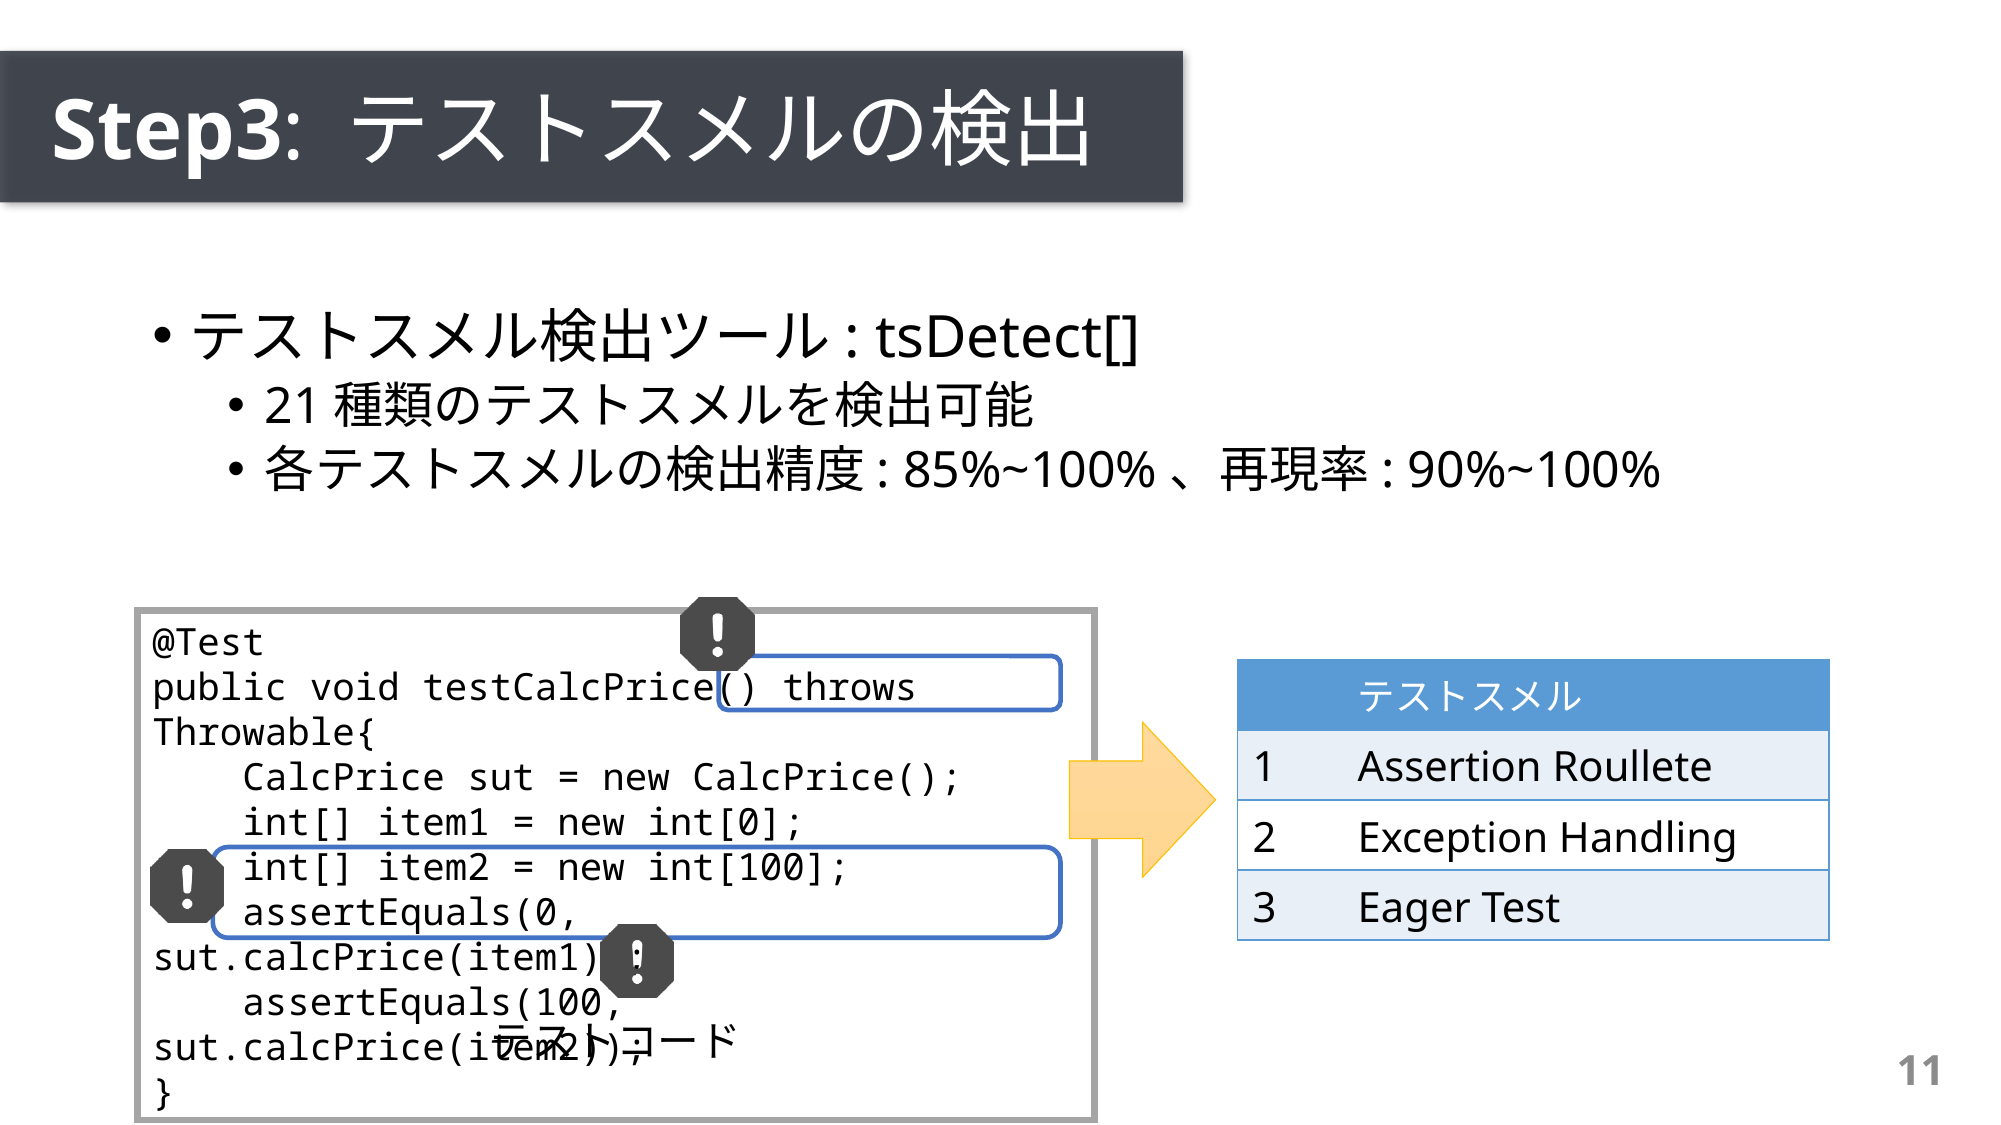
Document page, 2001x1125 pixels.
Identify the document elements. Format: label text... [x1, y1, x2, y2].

text_box テストコード [459, 1007, 773, 1072]
text_box [1068, 720, 1217, 879]
table_cell 2 [1238, 801, 1343, 869]
picture [149, 849, 224, 923]
table_cell Eager Test [1343, 871, 1828, 939]
table_cell 1 [1238, 731, 1343, 799]
table_cell Assertion Roullete [1343, 731, 1828, 799]
table_header [1238, 660, 1343, 729]
text_box @Test public void testCalcPrice() throws Throwable{ CalcPrice sut = new CalcPrice(); int[] item1 = new int[0]; int[] item2 = new int[100]; assertEquals(0, sut.calcPrice(item1)); assertEquals(100, sut.calcPrice(item2)); } [136, 609, 1096, 1121]
picture [600, 924, 674, 998]
text_box [211, 845, 1062, 939]
table_cell Exception Handling [1343, 801, 1828, 869]
table_cell 3 [1238, 871, 1343, 939]
list テストスメル検出ツール: tsDetect[] 21種類のテストスメルを検出可能 各テストスメルの検出精度: 85%~100%、再現率: 90%~100% [137, 299, 1863, 532]
picture [680, 597, 755, 671]
text_box [717, 654, 1062, 711]
table_header テストスメル [1343, 660, 1828, 729]
title Step3: テストスメルの検出 [36, 27, 1328, 238]
